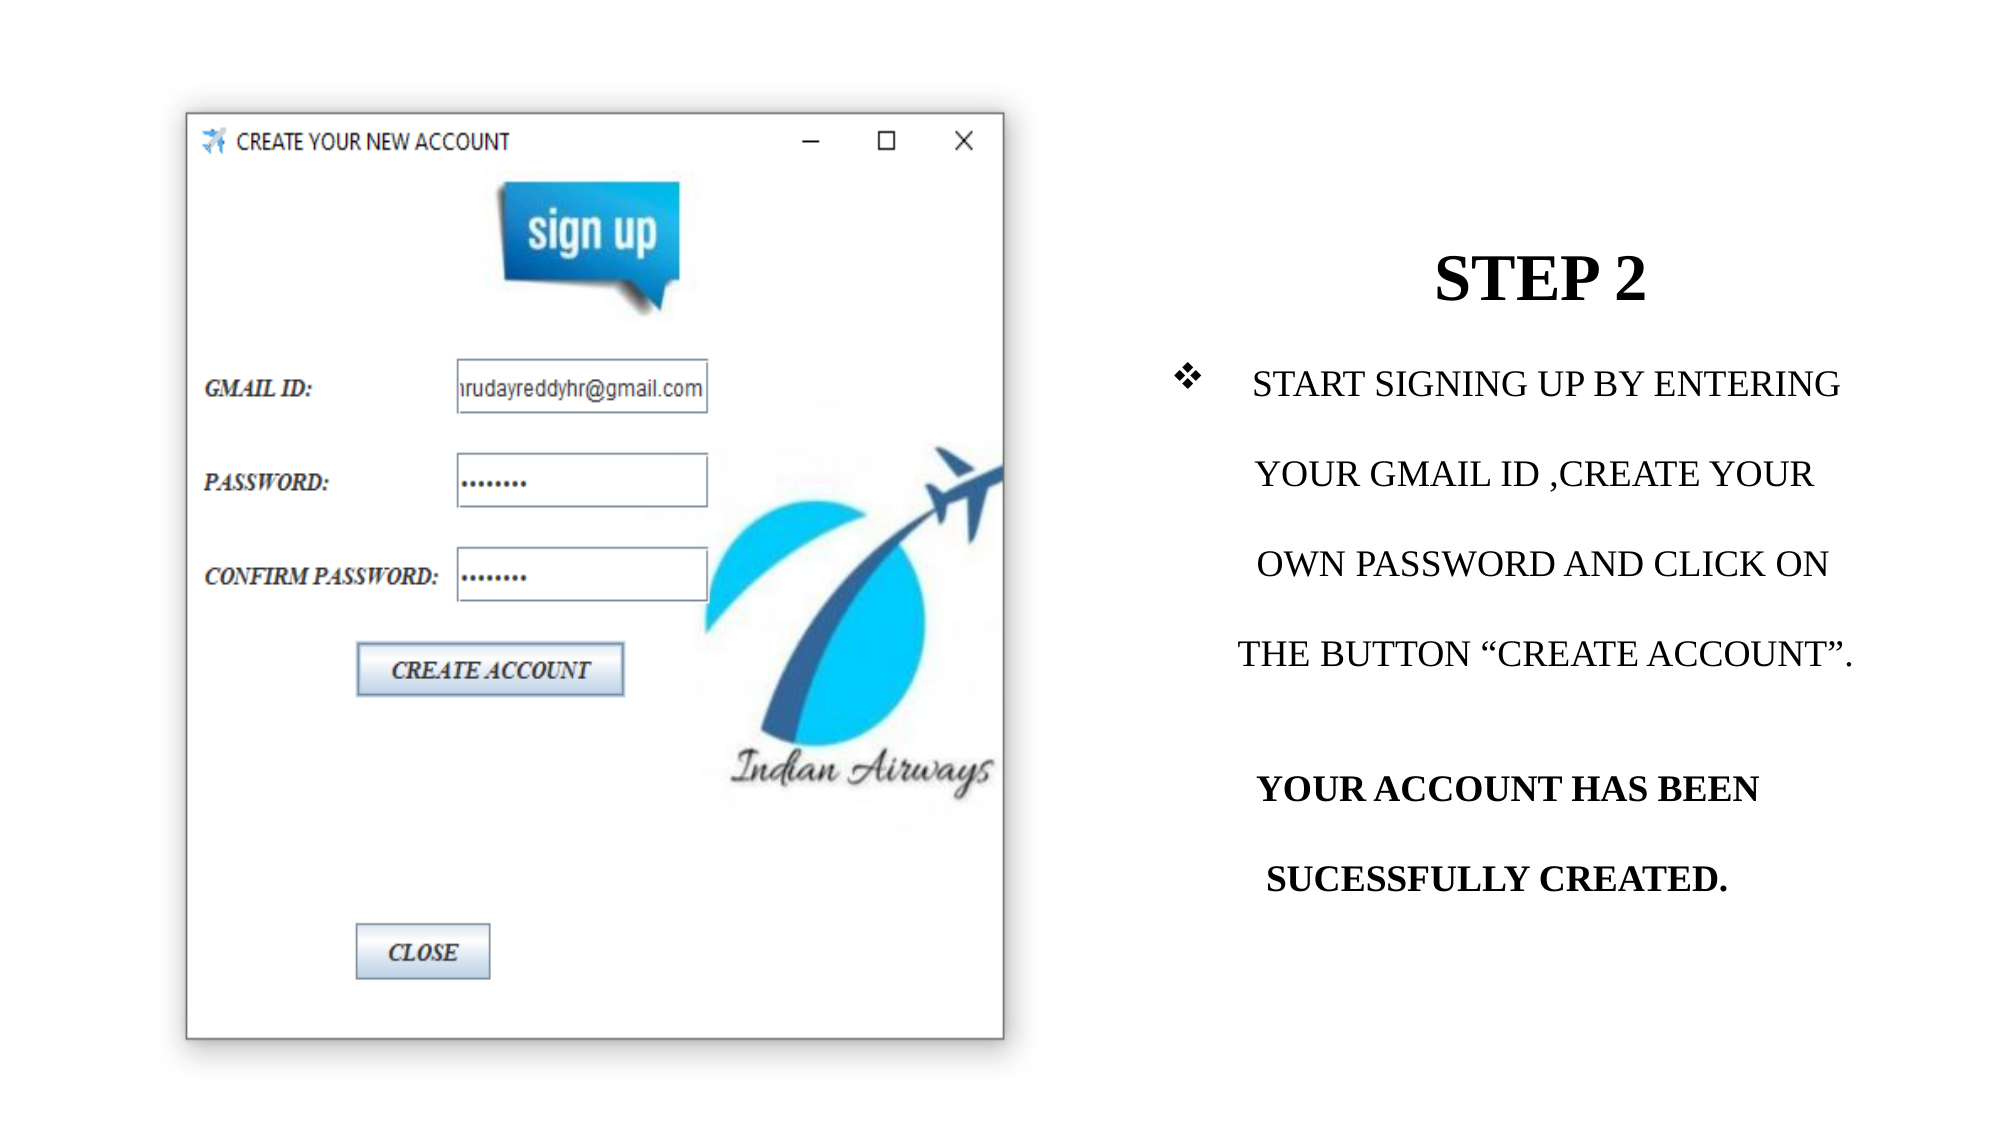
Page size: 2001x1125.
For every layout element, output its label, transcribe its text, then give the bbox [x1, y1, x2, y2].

text_box STEP 2 START SIGNING UP BY ENTERING YOUR GMAIL ID ,CREATE YOUR OWN PASSWORD AND CLICK ON THE BUTTON “CREATE ACCOUNT”. YOUR ACCOUNT HAS BEEN SUCESSFULLY CREATED. [1156, 136, 1873, 906]
picture [127, 45, 1084, 1108]
